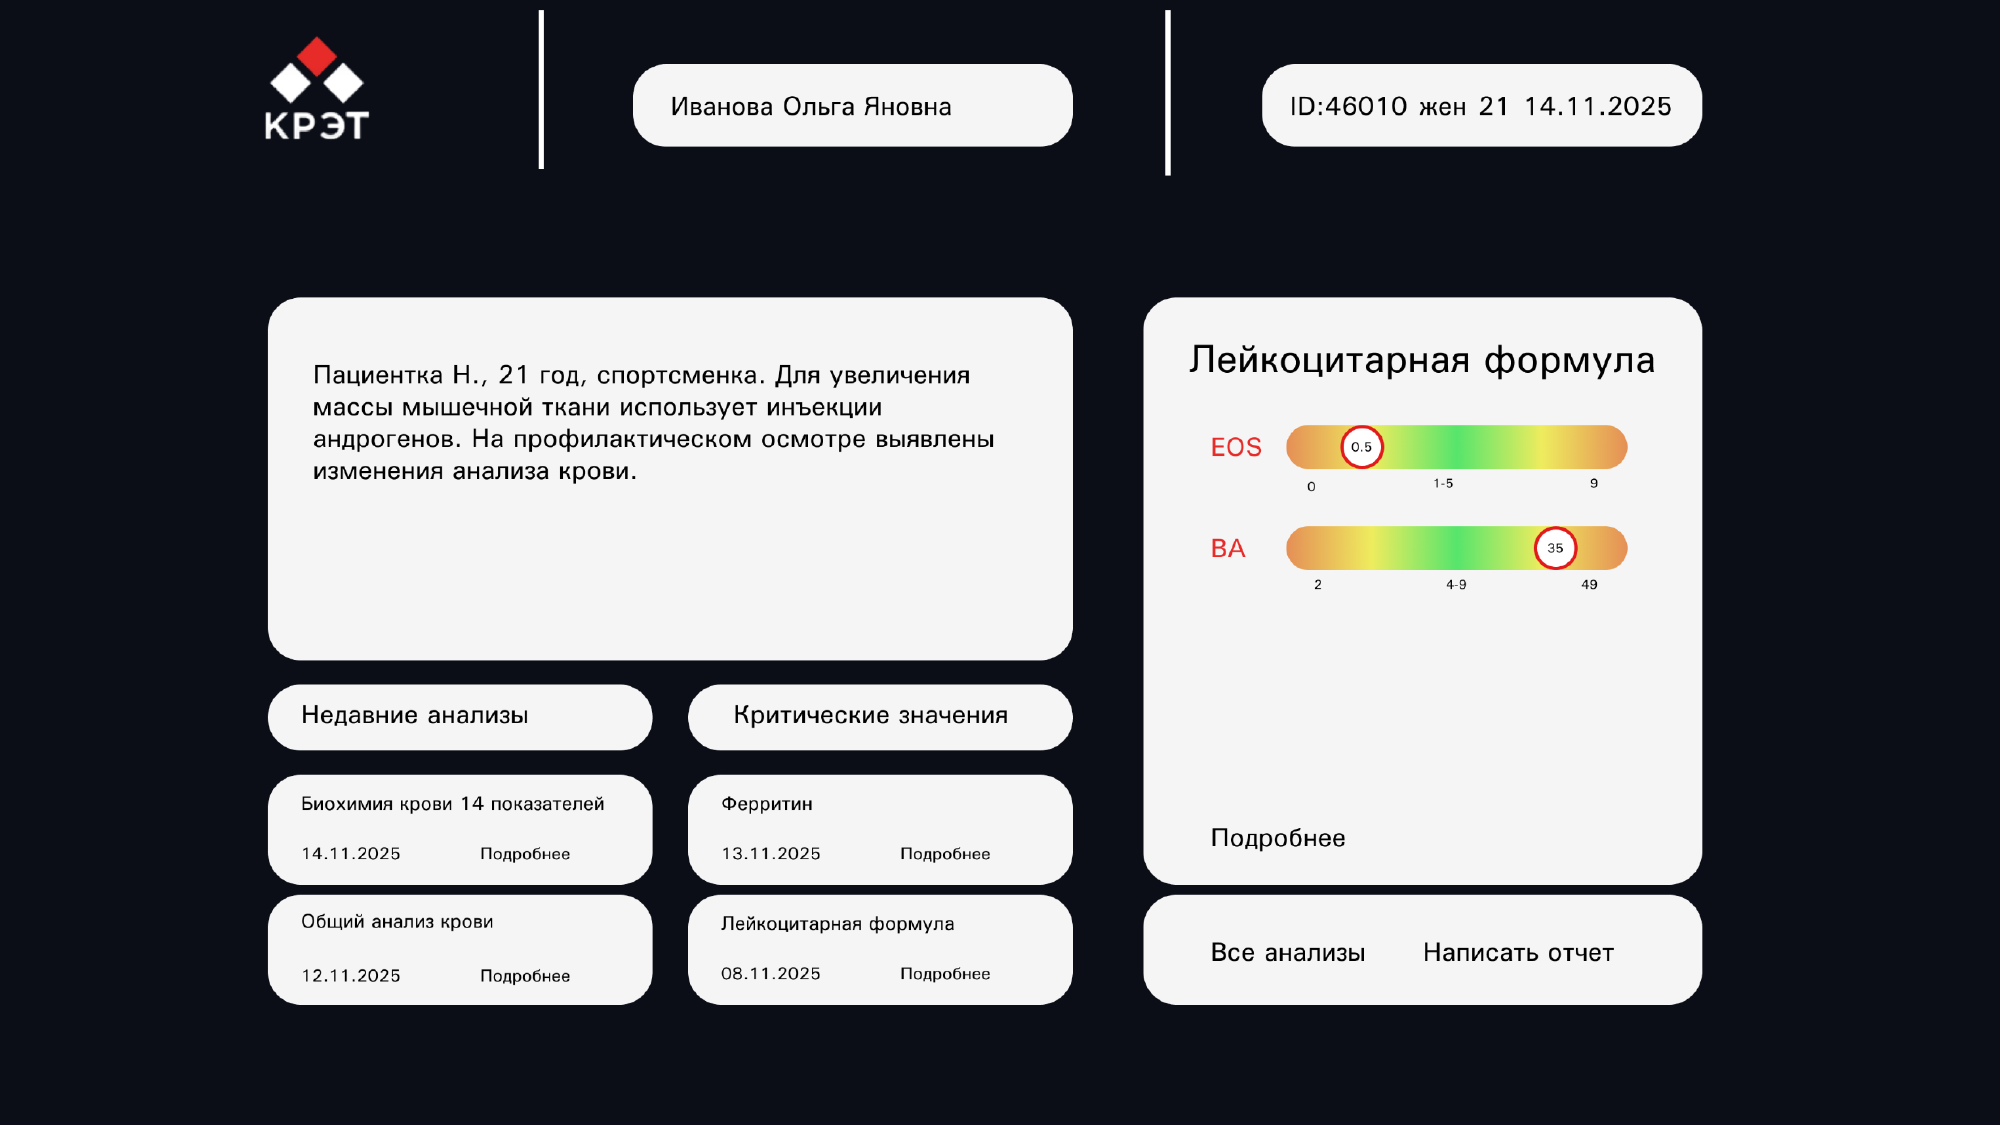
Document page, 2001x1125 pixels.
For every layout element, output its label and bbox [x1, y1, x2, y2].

picture [208, 0, 1792, 1125]
